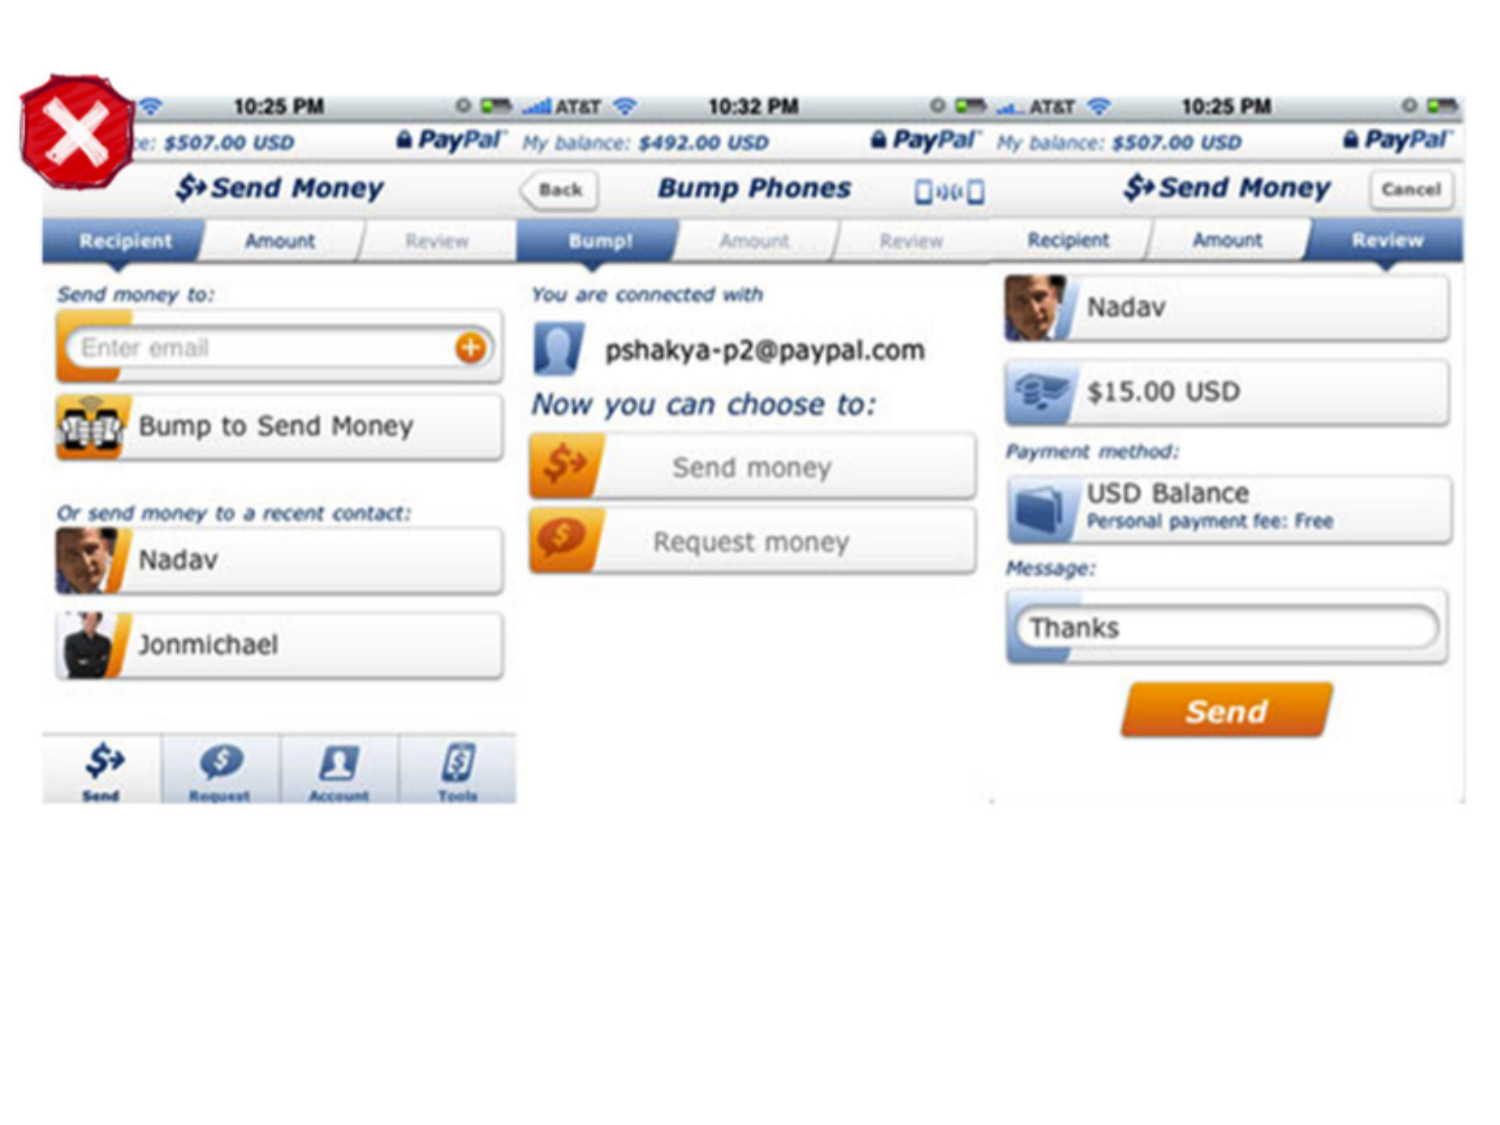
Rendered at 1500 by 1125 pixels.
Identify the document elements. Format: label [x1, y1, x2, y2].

picture [0, 61, 1500, 838]
